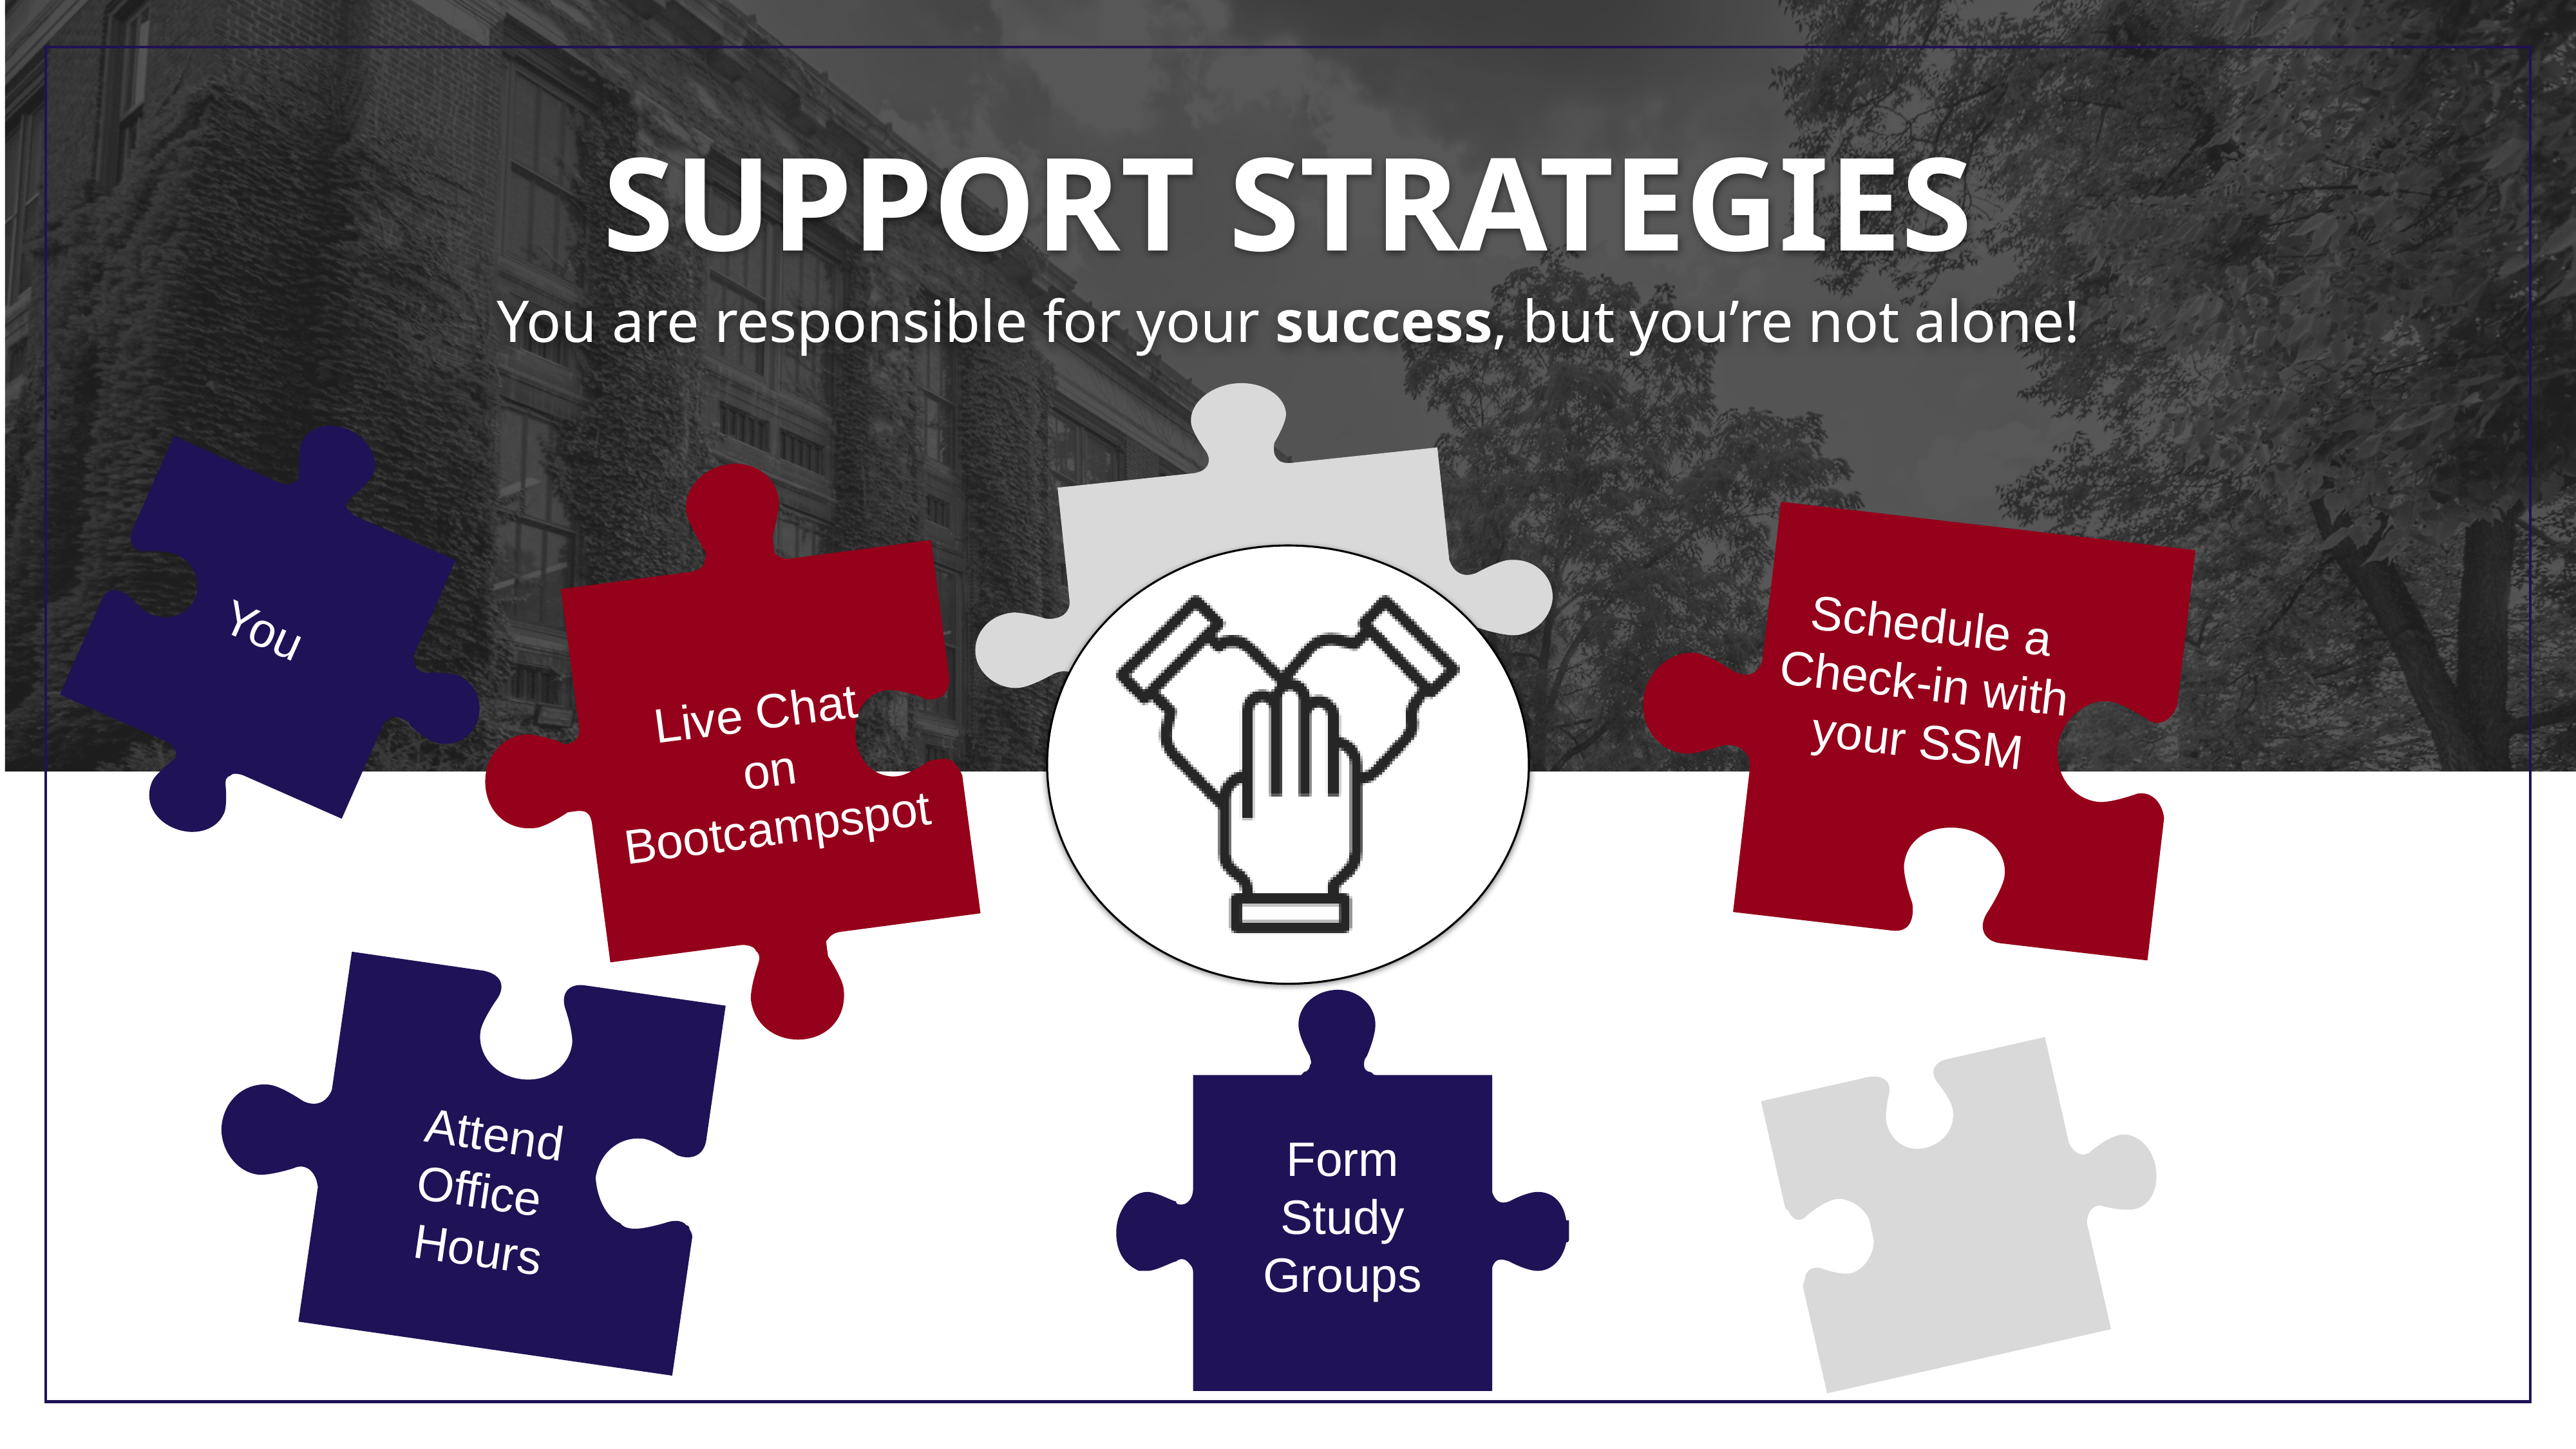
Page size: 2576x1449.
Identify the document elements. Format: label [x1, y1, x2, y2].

text_box [483, 468, 958, 1048]
text_box [46, 779, 2530, 1402]
text_box [1642, 518, 2174, 931]
picture [5, 0, 2576, 937]
